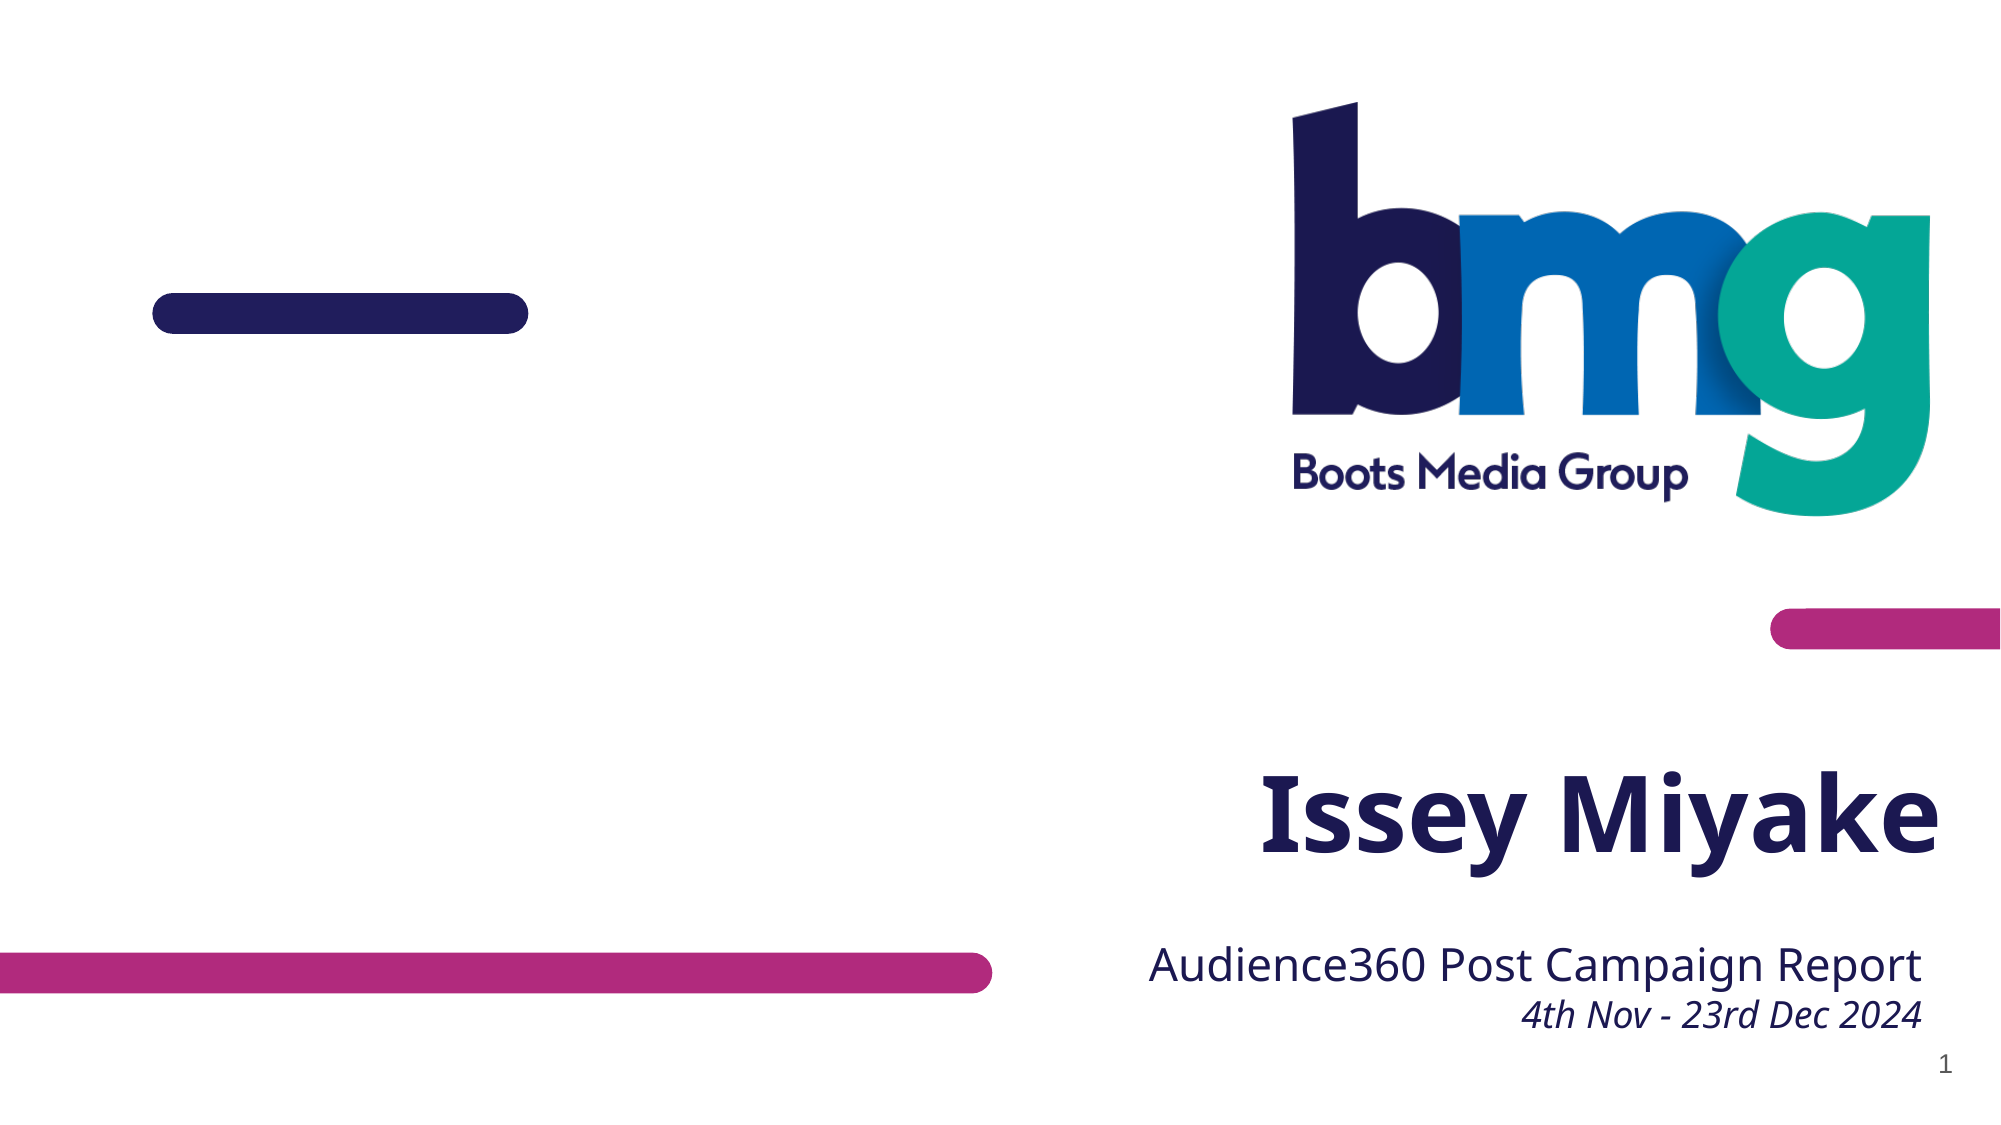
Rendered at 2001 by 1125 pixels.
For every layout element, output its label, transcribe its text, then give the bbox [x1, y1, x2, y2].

slide_number ‹#› [1943, 1019, 1974, 1106]
title Audience360 Post Campaign Report 4th Nov - 23rd Dec 2024 [1015, 916, 1943, 1125]
title Issey Miyake [143, 688, 1943, 876]
picture [1292, 102, 1931, 517]
